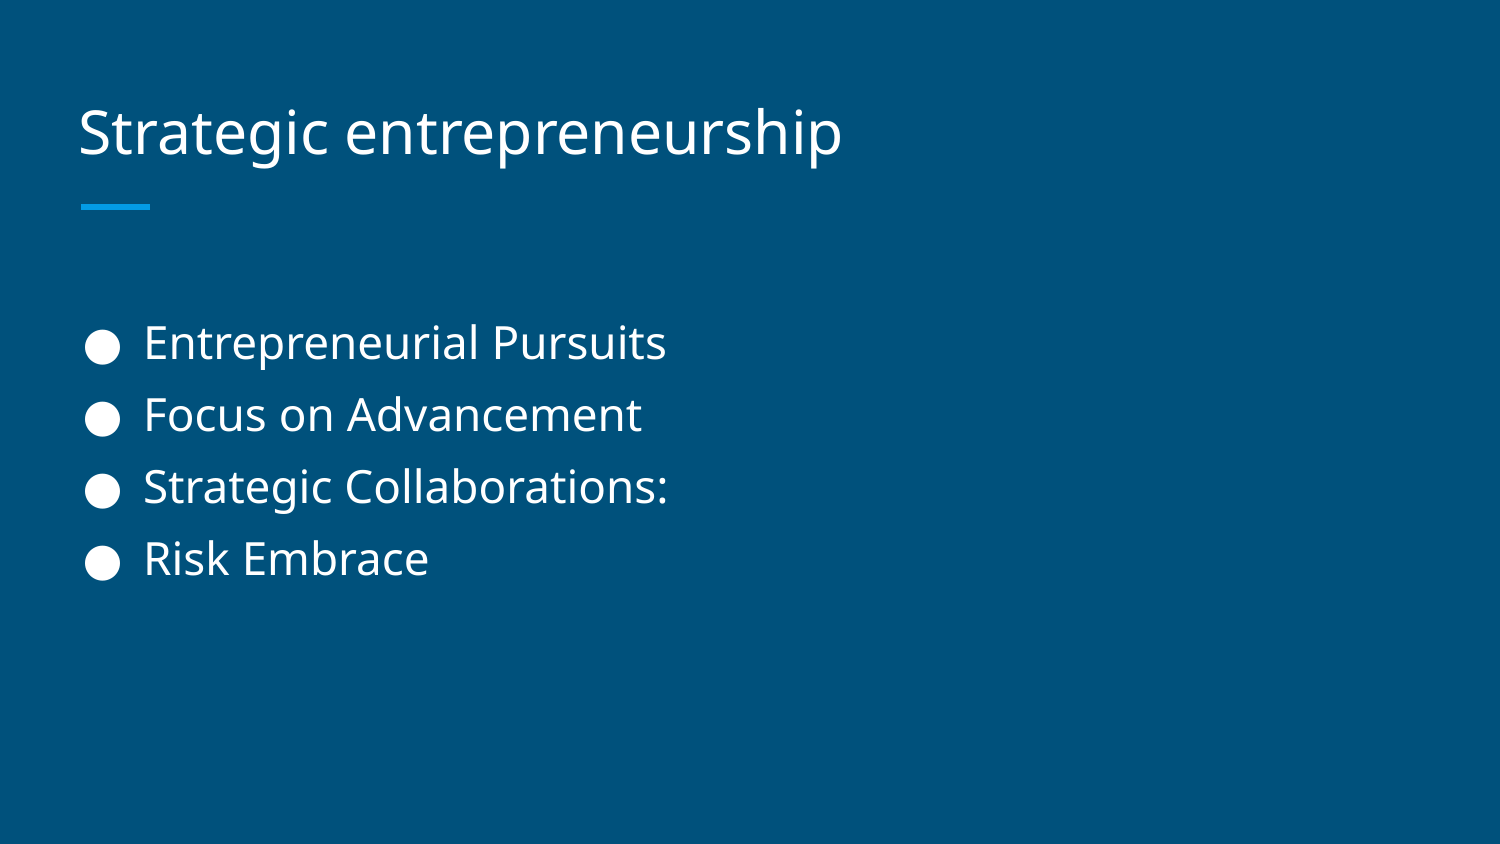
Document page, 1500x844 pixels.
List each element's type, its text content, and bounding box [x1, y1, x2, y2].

title Strategic entrepreneurship [63, 75, 1437, 188]
list Entrepreneurial Pursuits Focus on Advancement Strategic Collaborations: Risk Embrace [53, 286, 1426, 693]
